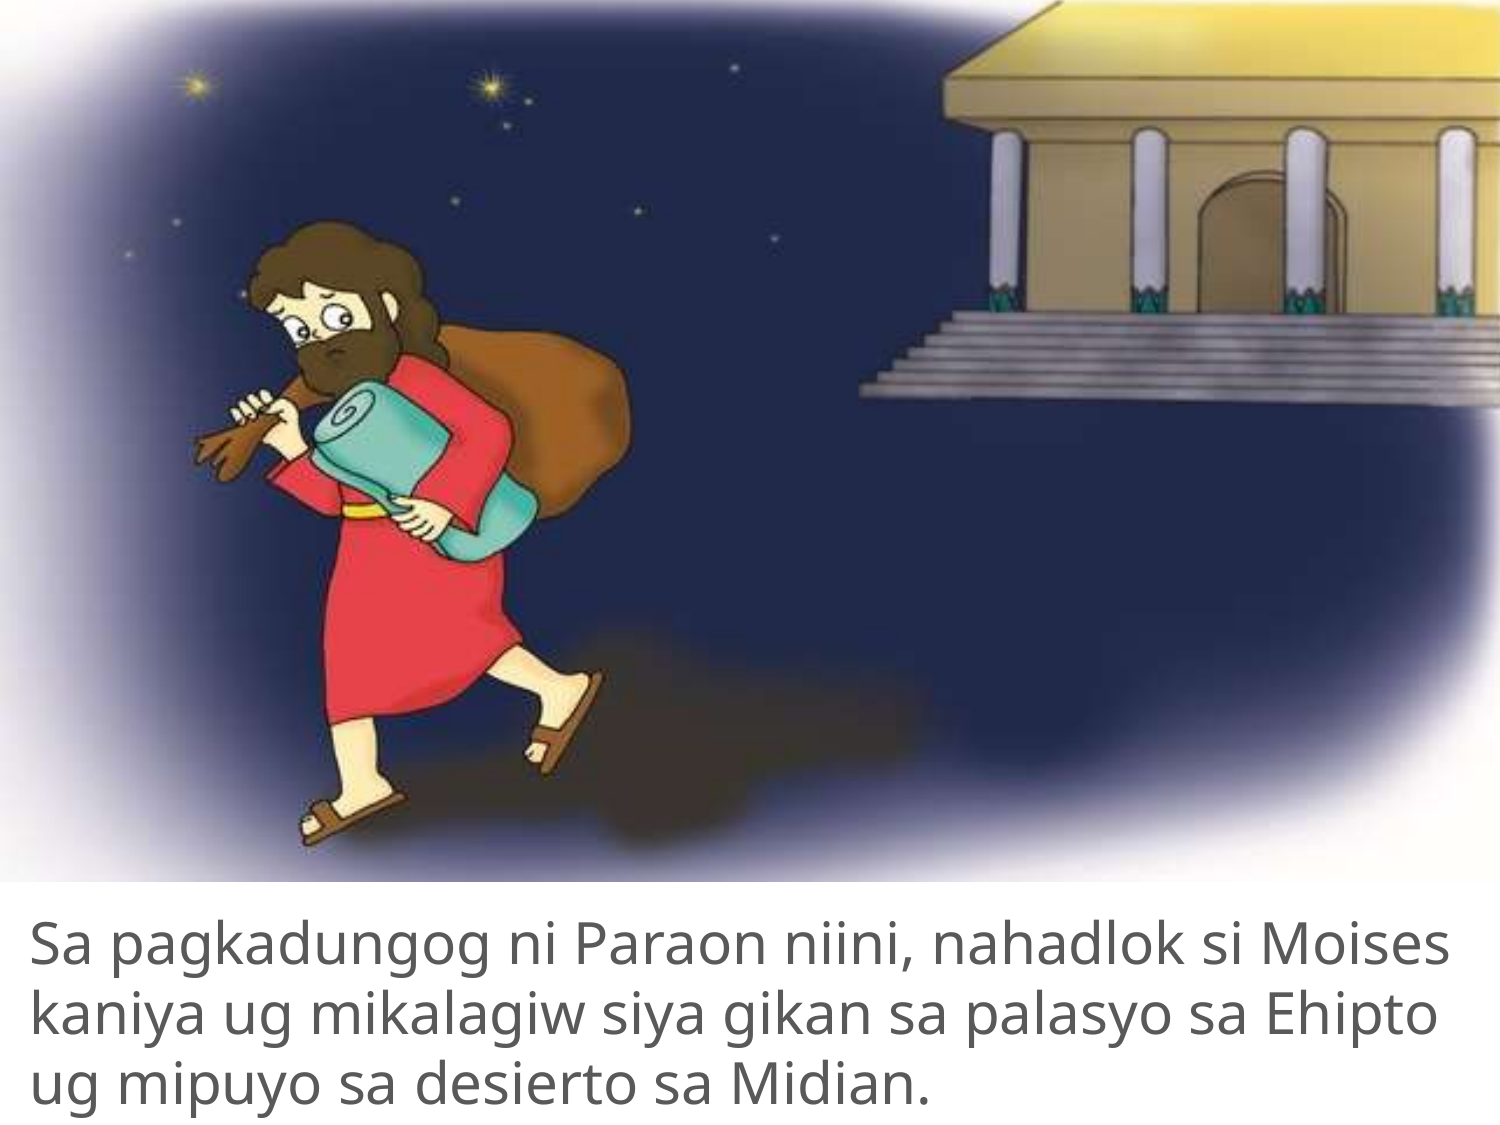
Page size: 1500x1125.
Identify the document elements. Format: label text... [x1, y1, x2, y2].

picture [0, 0, 1500, 882]
text_box Sa pagkadungog ni Paraon niini, nahadlok si Moises kaniya ug mikalagiw siya gikan sa palasyo sa Ehipto ug mipuyo sa desierto sa Midian. [14, 898, 1486, 1124]
